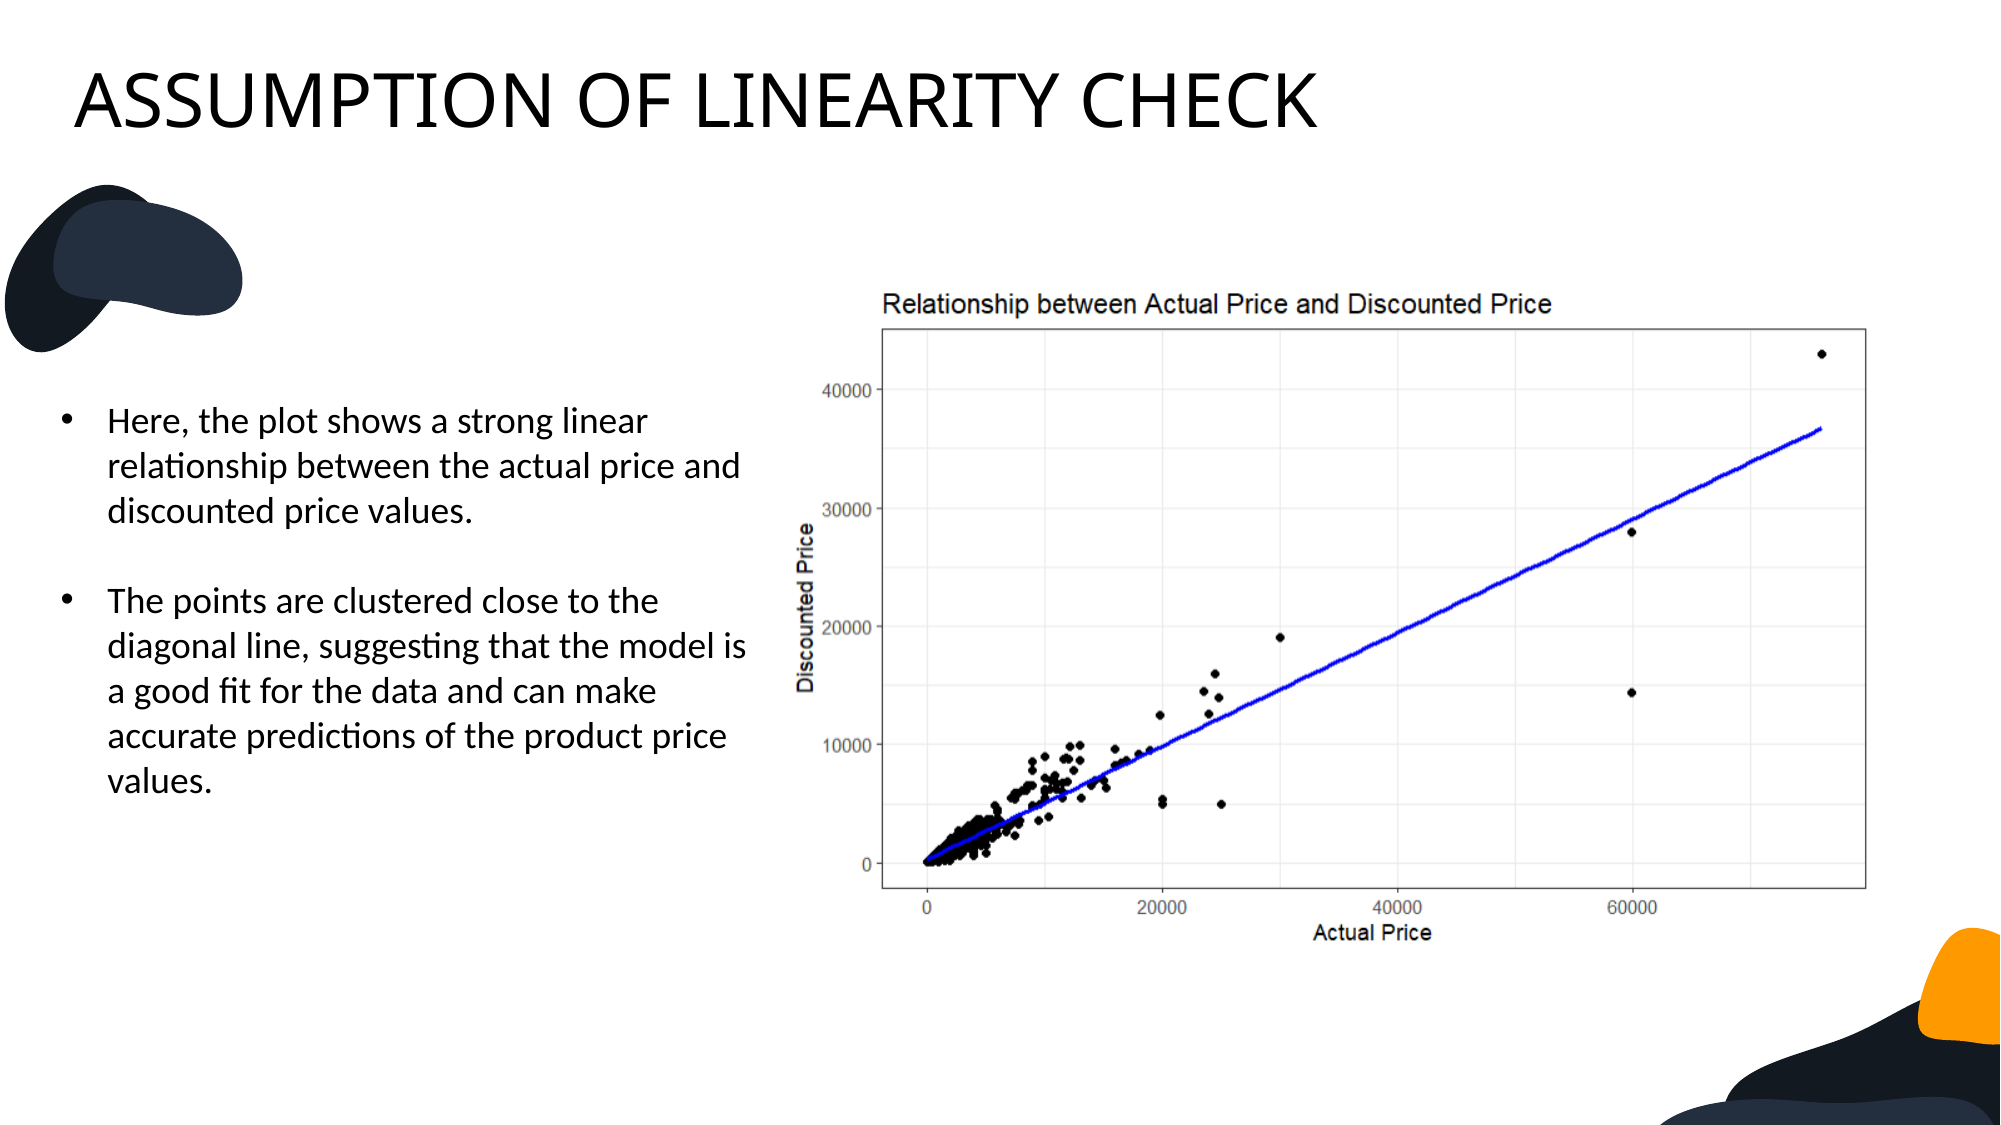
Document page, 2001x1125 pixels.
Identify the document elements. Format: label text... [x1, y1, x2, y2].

text_box [4, 184, 148, 353]
text_box [53, 199, 243, 316]
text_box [1675, 907, 2000, 1125]
picture [773, 286, 1924, 958]
text_box Here, the plot shows a strong linear relationship between the actual price and discounted price values. The points are clustered close to the diagonal line, suggesting that the model is a good fit for the data and can make accurate predictions of the product price values. [45, 298, 773, 809]
text_box ASSUMPTION OF LINEARITY CHECK [59, 45, 1334, 150]
